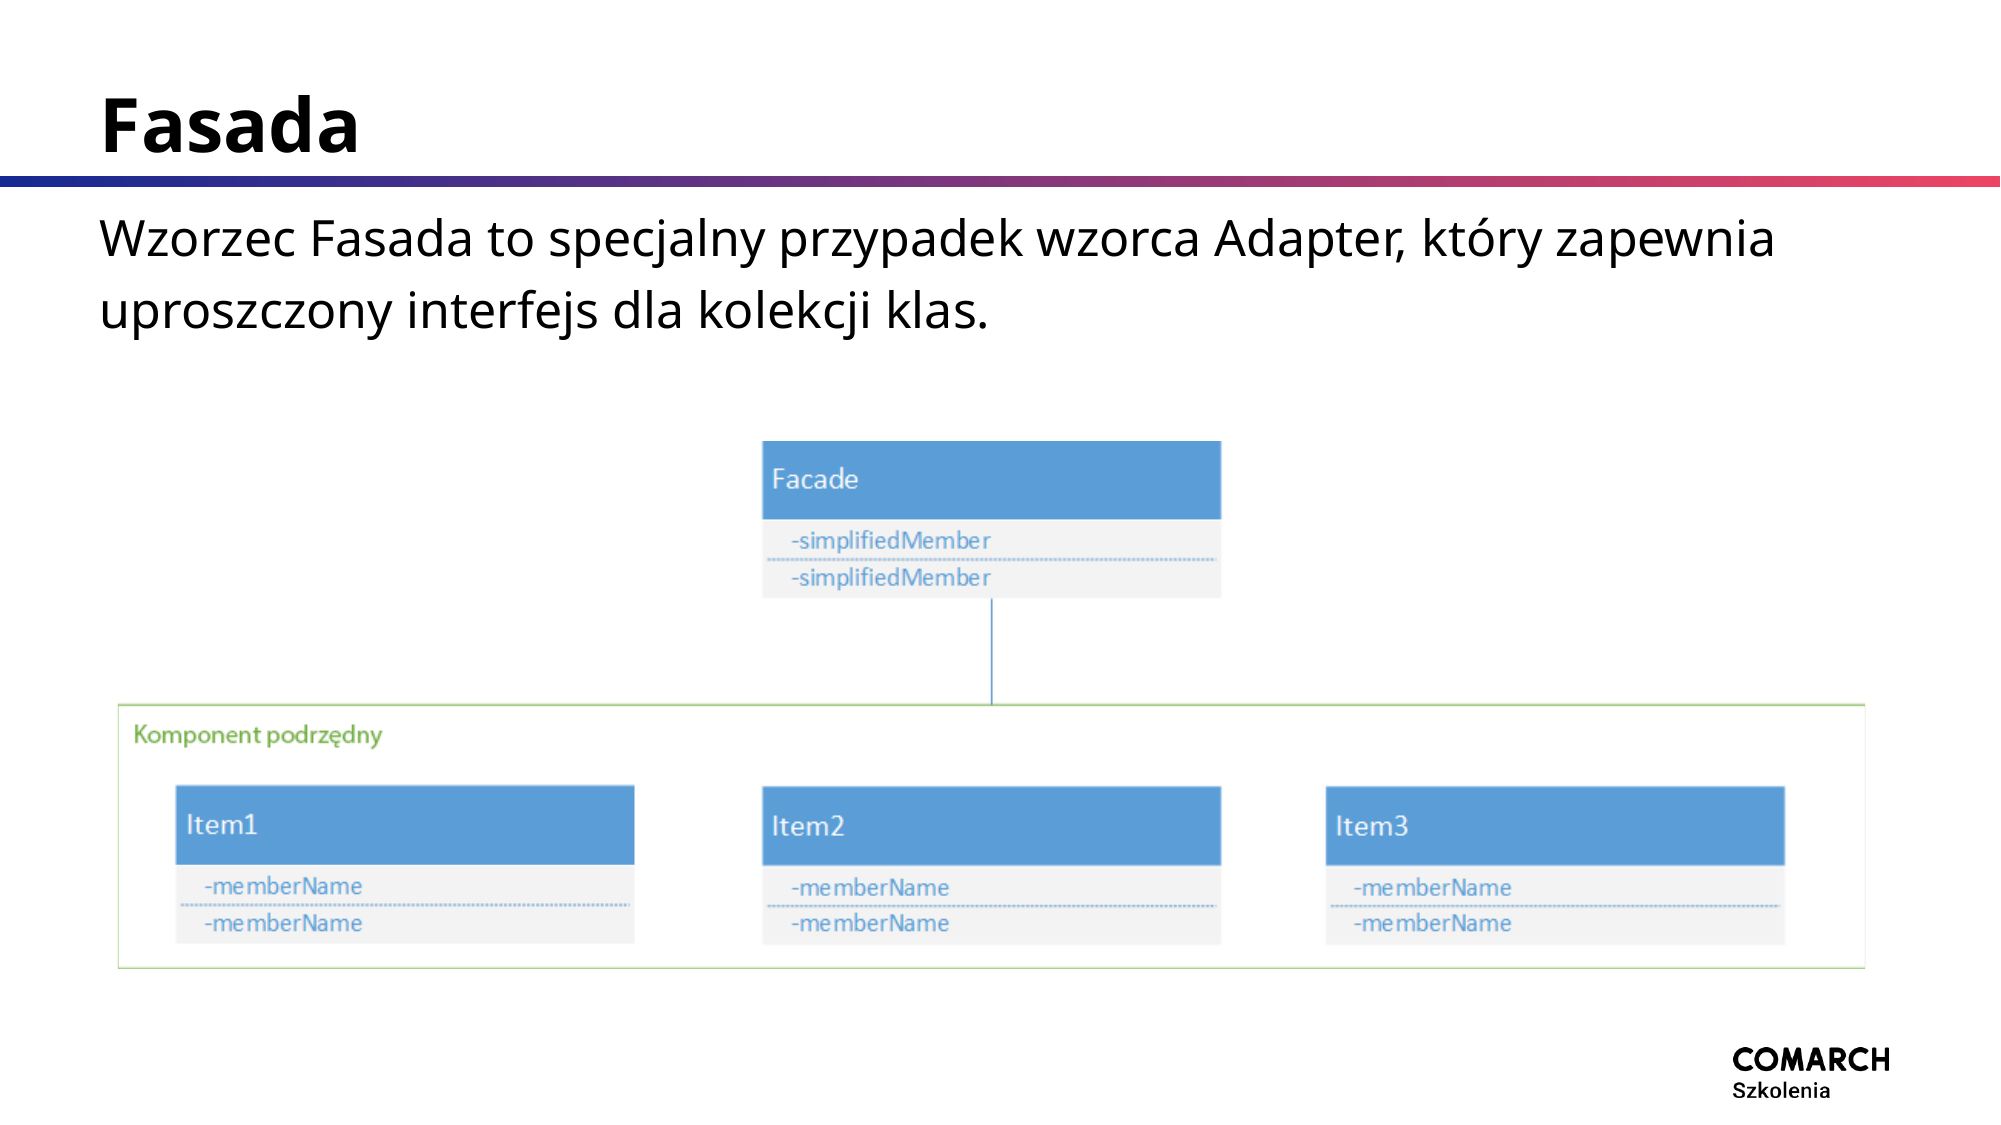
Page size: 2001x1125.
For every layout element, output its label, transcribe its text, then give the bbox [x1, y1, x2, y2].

picture [117, 441, 1866, 969]
list Wzorzec Fasada to specjalny przypadek wzorca Adapter, który zapewnia uproszczony interfejs dla kolekcji klas. [99, 186, 1902, 1043]
picture [1733, 1047, 1889, 1098]
title Fasada [99, 25, 1900, 176]
